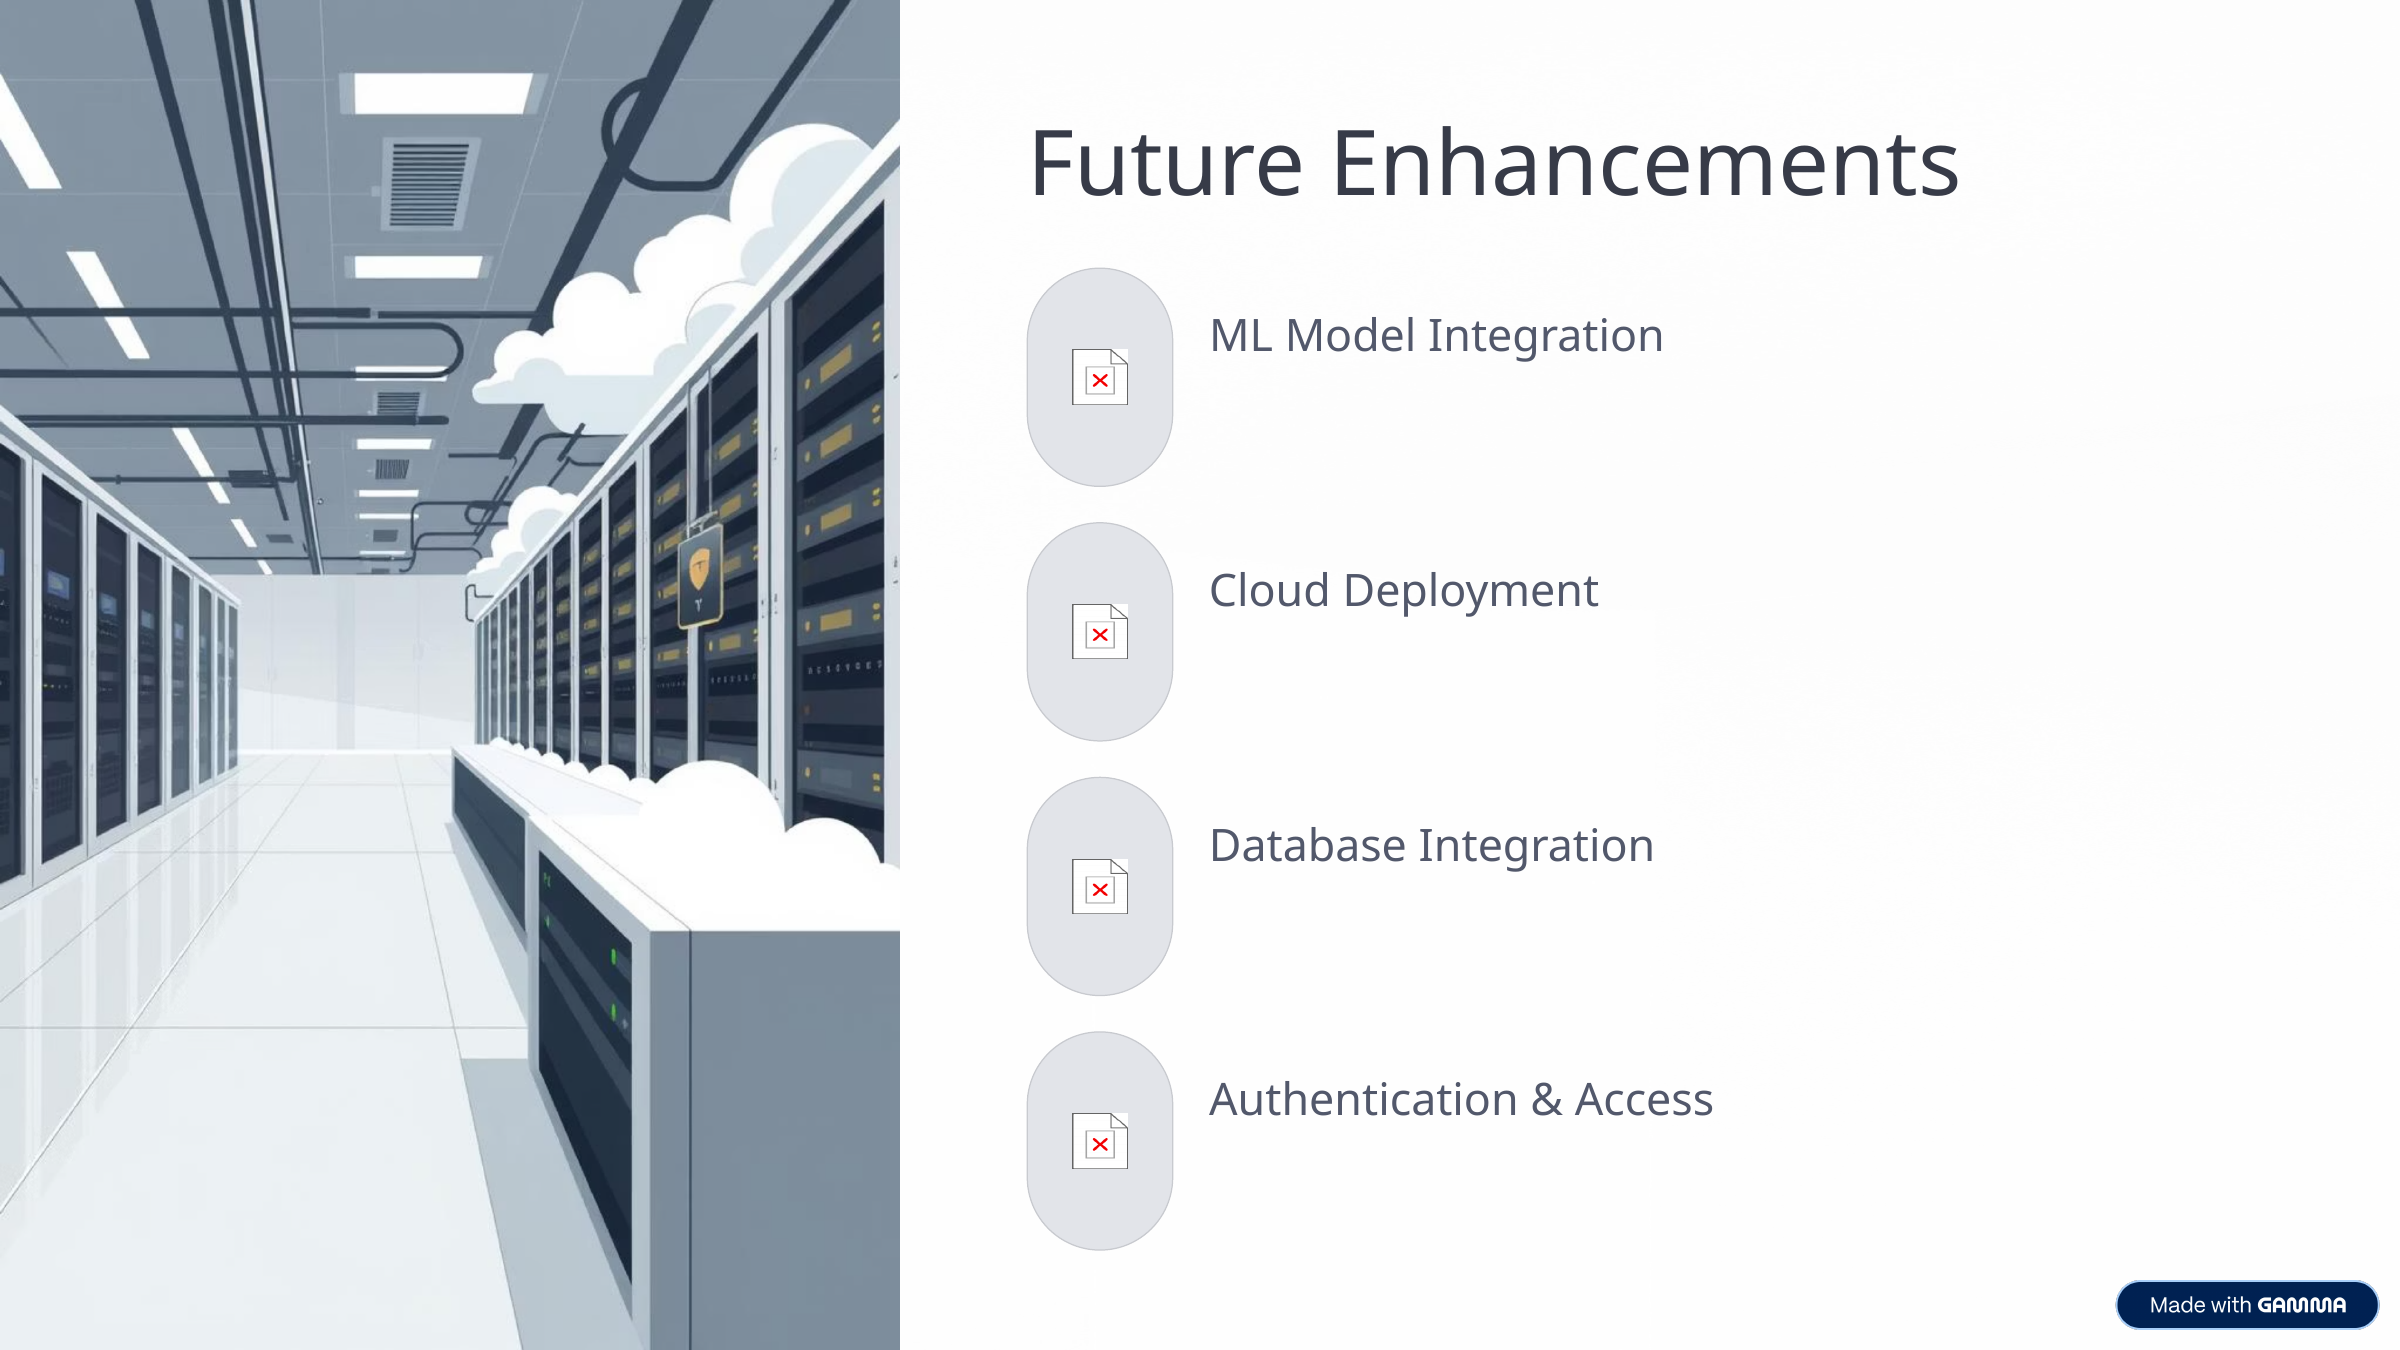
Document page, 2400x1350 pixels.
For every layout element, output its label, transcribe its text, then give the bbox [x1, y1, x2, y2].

text_box Future Enhancements [1027, 99, 2001, 214]
picture [1072, 859, 1128, 914]
text_box [1027, 268, 1173, 487]
picture [0, 0, 900, 1350]
picture [1072, 1113, 1128, 1169]
text_box [1027, 522, 1173, 741]
text_box [1027, 1031, 1173, 1251]
picture [2106, 1271, 2389, 1339]
text_box ML Model Integration [1209, 304, 1674, 362]
text_box Database Integration [1209, 813, 1678, 871]
picture [1072, 604, 1128, 660]
text_box Authentication & Access [1209, 1068, 1753, 1125]
text_box [1027, 777, 1173, 996]
picture [1072, 349, 1128, 405]
text_box Cloud Deployment [1209, 559, 1664, 616]
